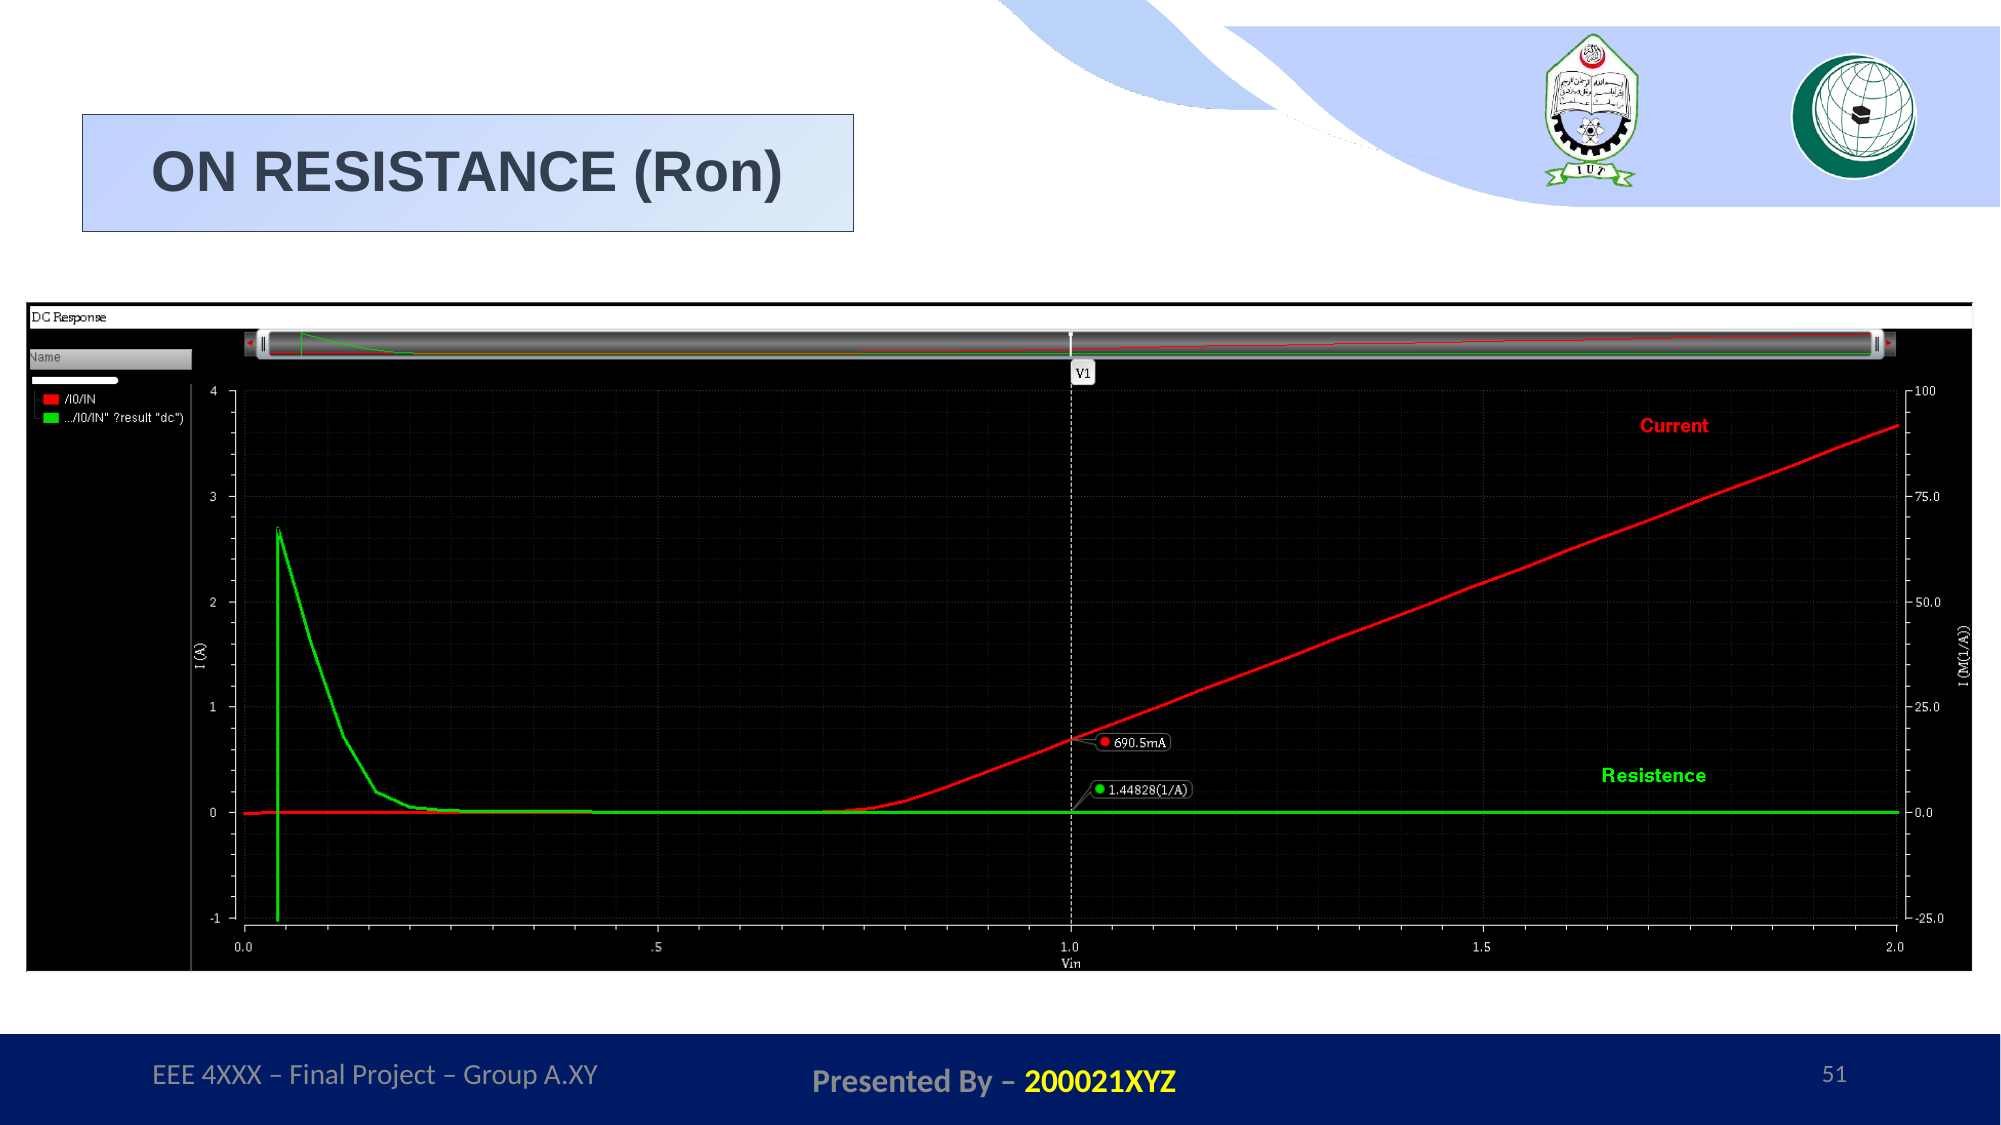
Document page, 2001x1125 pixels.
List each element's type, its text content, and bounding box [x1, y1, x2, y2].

slide_number EEE 4XXX – Final Project – Group A.XY [137, 1042, 622, 1103]
footer Presented By – 200021XYZ [662, 1042, 1338, 1103]
picture [992, 0, 2000, 218]
picture [26, 302, 1974, 973]
slide_number 51 [1412, 1042, 1863, 1103]
title ON RESISTANCE (Ron) [82, 114, 854, 232]
